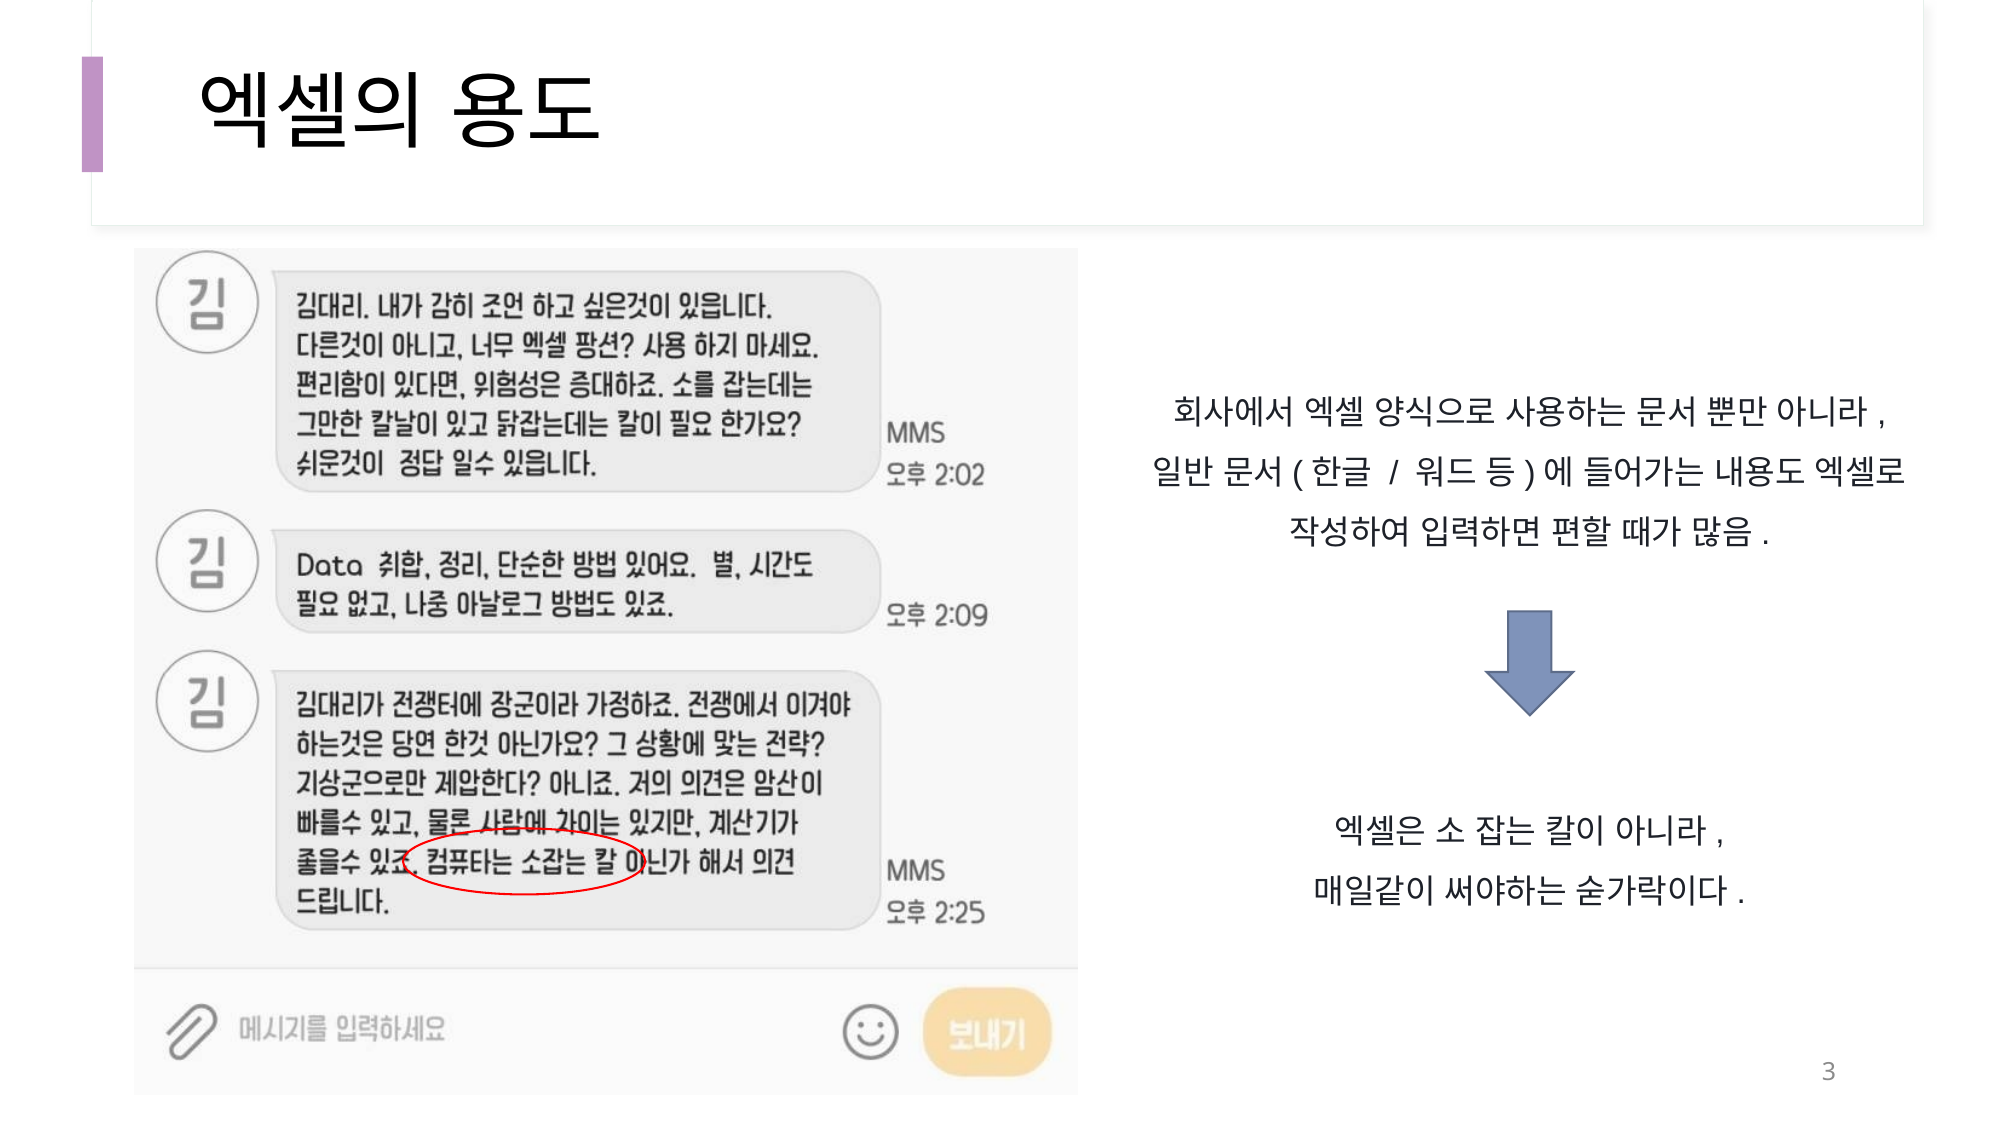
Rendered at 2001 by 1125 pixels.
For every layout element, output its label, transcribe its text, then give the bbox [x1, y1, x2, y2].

slide_number 2 [1401, 1042, 1851, 1103]
text_box 회사에서 엑셀 양식으로 사용하는 문서 뿐만 아니라, 일반 문서(한글 / 워드 등)에 들어가는 내용도 엑셀로 작성하여 입력하면 편할 때가 많음. 엑셀은 소 잡는 칼이 아니라, 매일같이 써야하는 숟가락이다. [1129, 364, 1930, 918]
picture [134, 247, 1078, 1095]
text_box [1484, 610, 1576, 717]
title 엑셀의 용도 [183, 17, 1851, 212]
